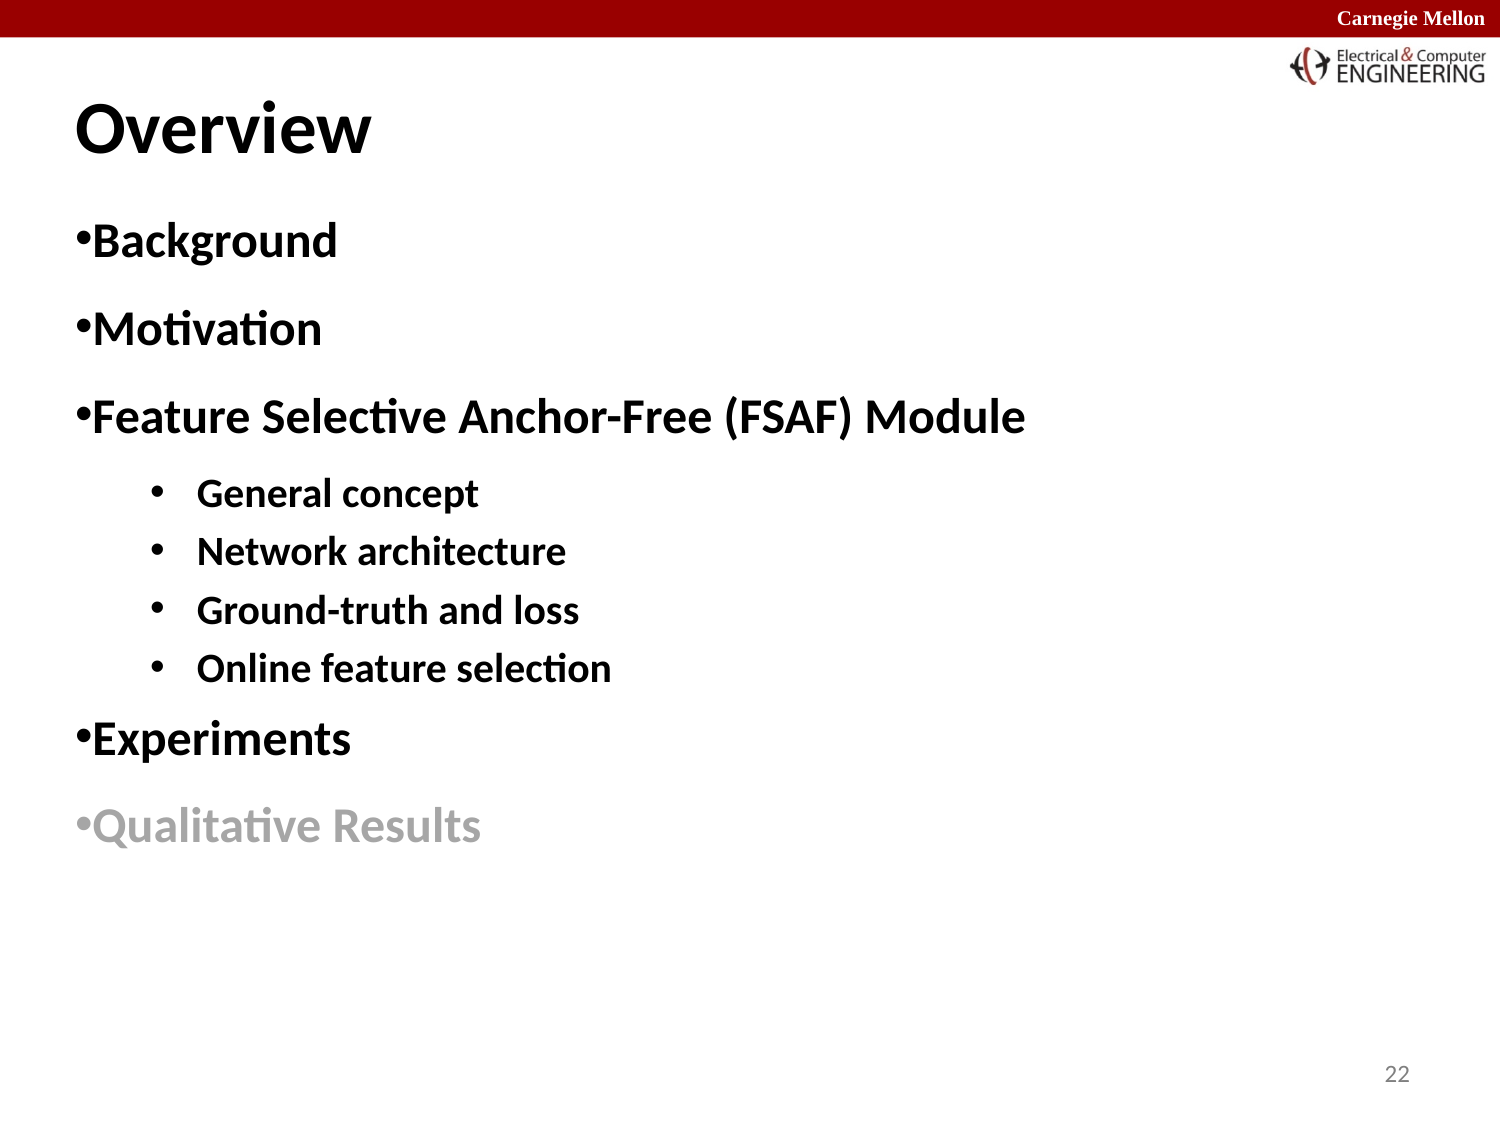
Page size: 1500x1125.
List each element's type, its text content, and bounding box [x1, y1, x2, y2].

slide_number 22 [1074, 1042, 1425, 1103]
title Overview [75, 65, 1425, 183]
picture [1275, 38, 1500, 97]
list Background Motivation Feature Selective Anchor-Free (FSAF) Module General concept Network architecture Ground-truth and loss Online feature selection Experiments Qualitative Results [75, 200, 1425, 1038]
